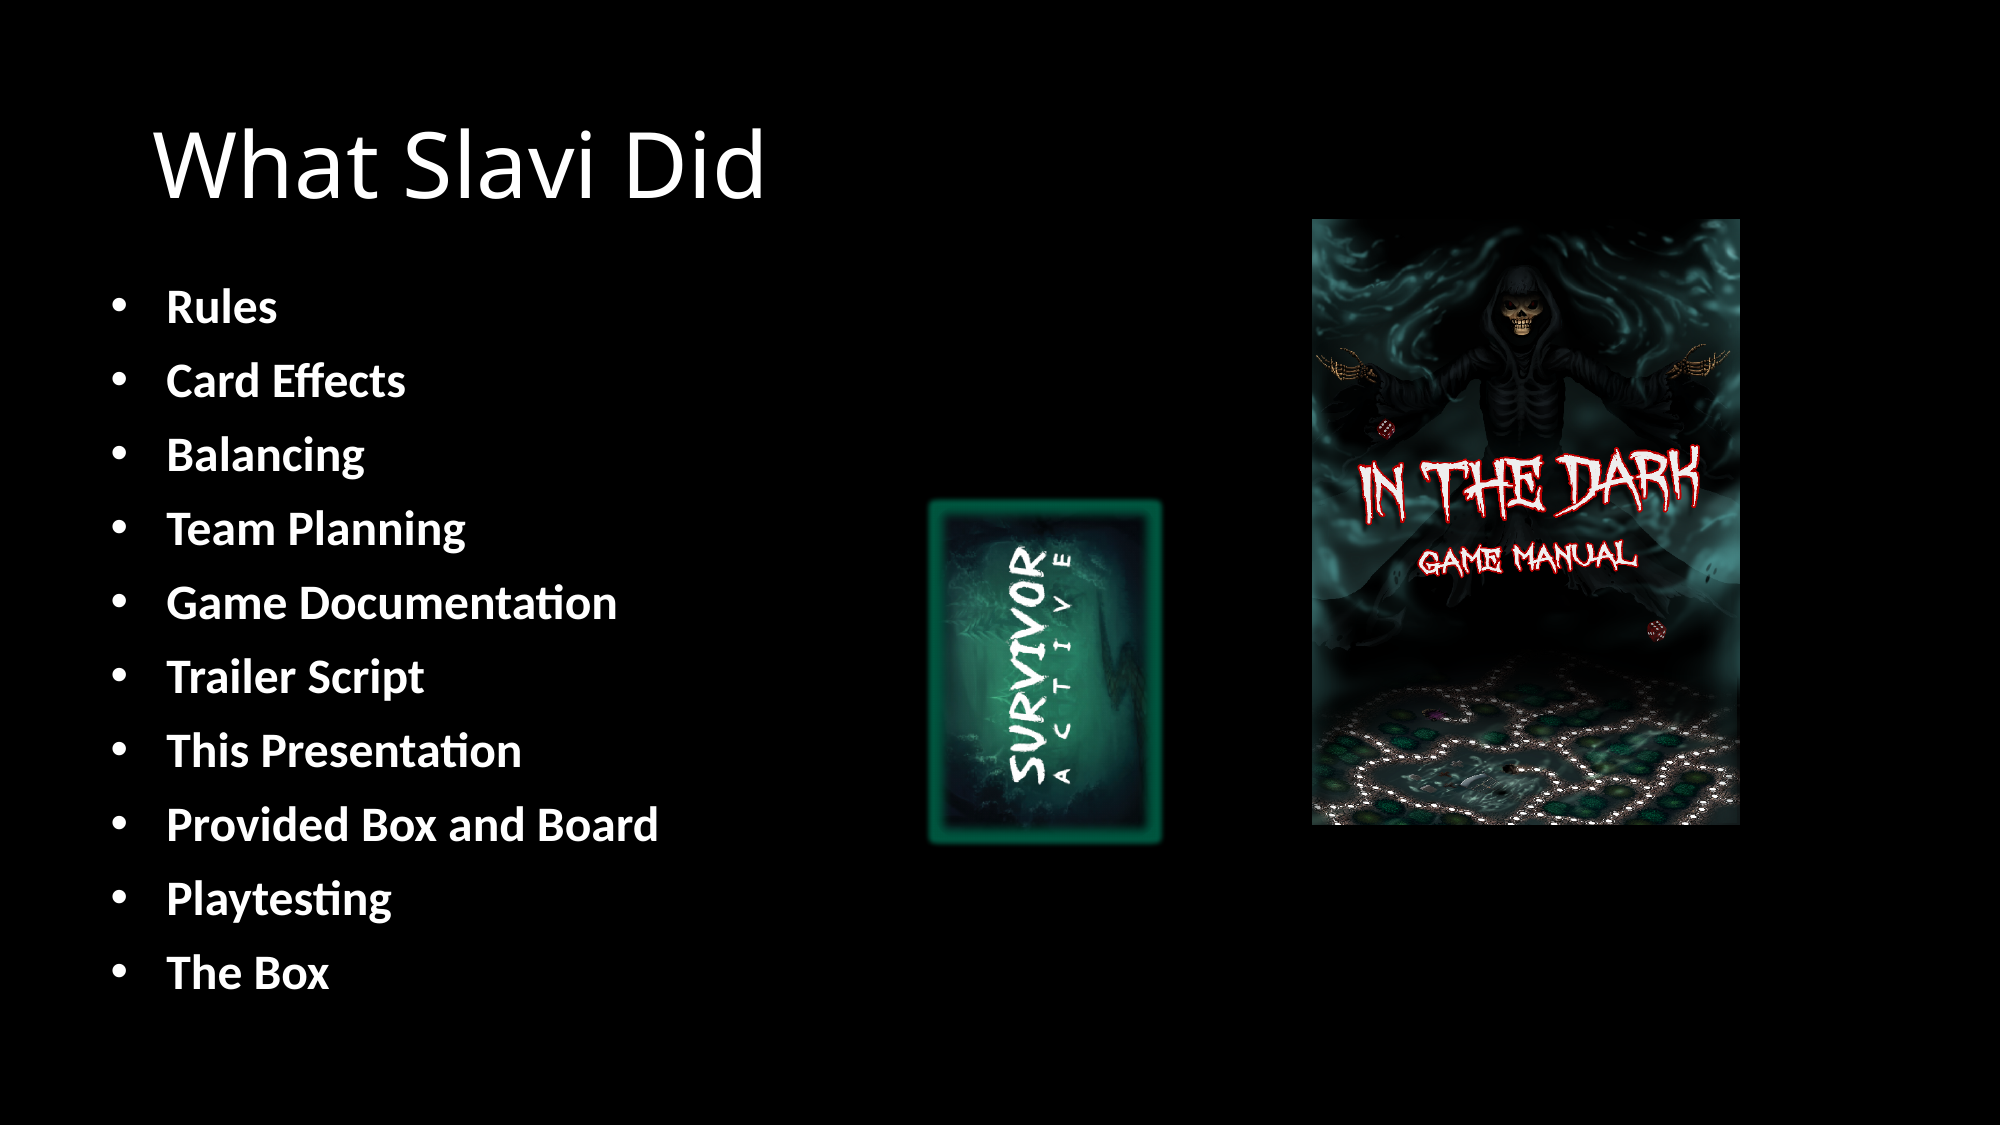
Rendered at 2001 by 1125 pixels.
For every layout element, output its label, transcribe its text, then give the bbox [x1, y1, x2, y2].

picture [1312, 219, 1740, 825]
picture [933, 504, 1157, 839]
list Rules Card Effects Balancing Team Planning Game Documentation Trailer Script This Presentation Provided Box and Board Playtesting The Box [95, 273, 1024, 1008]
title What Slavi Did [137, 59, 1863, 278]
